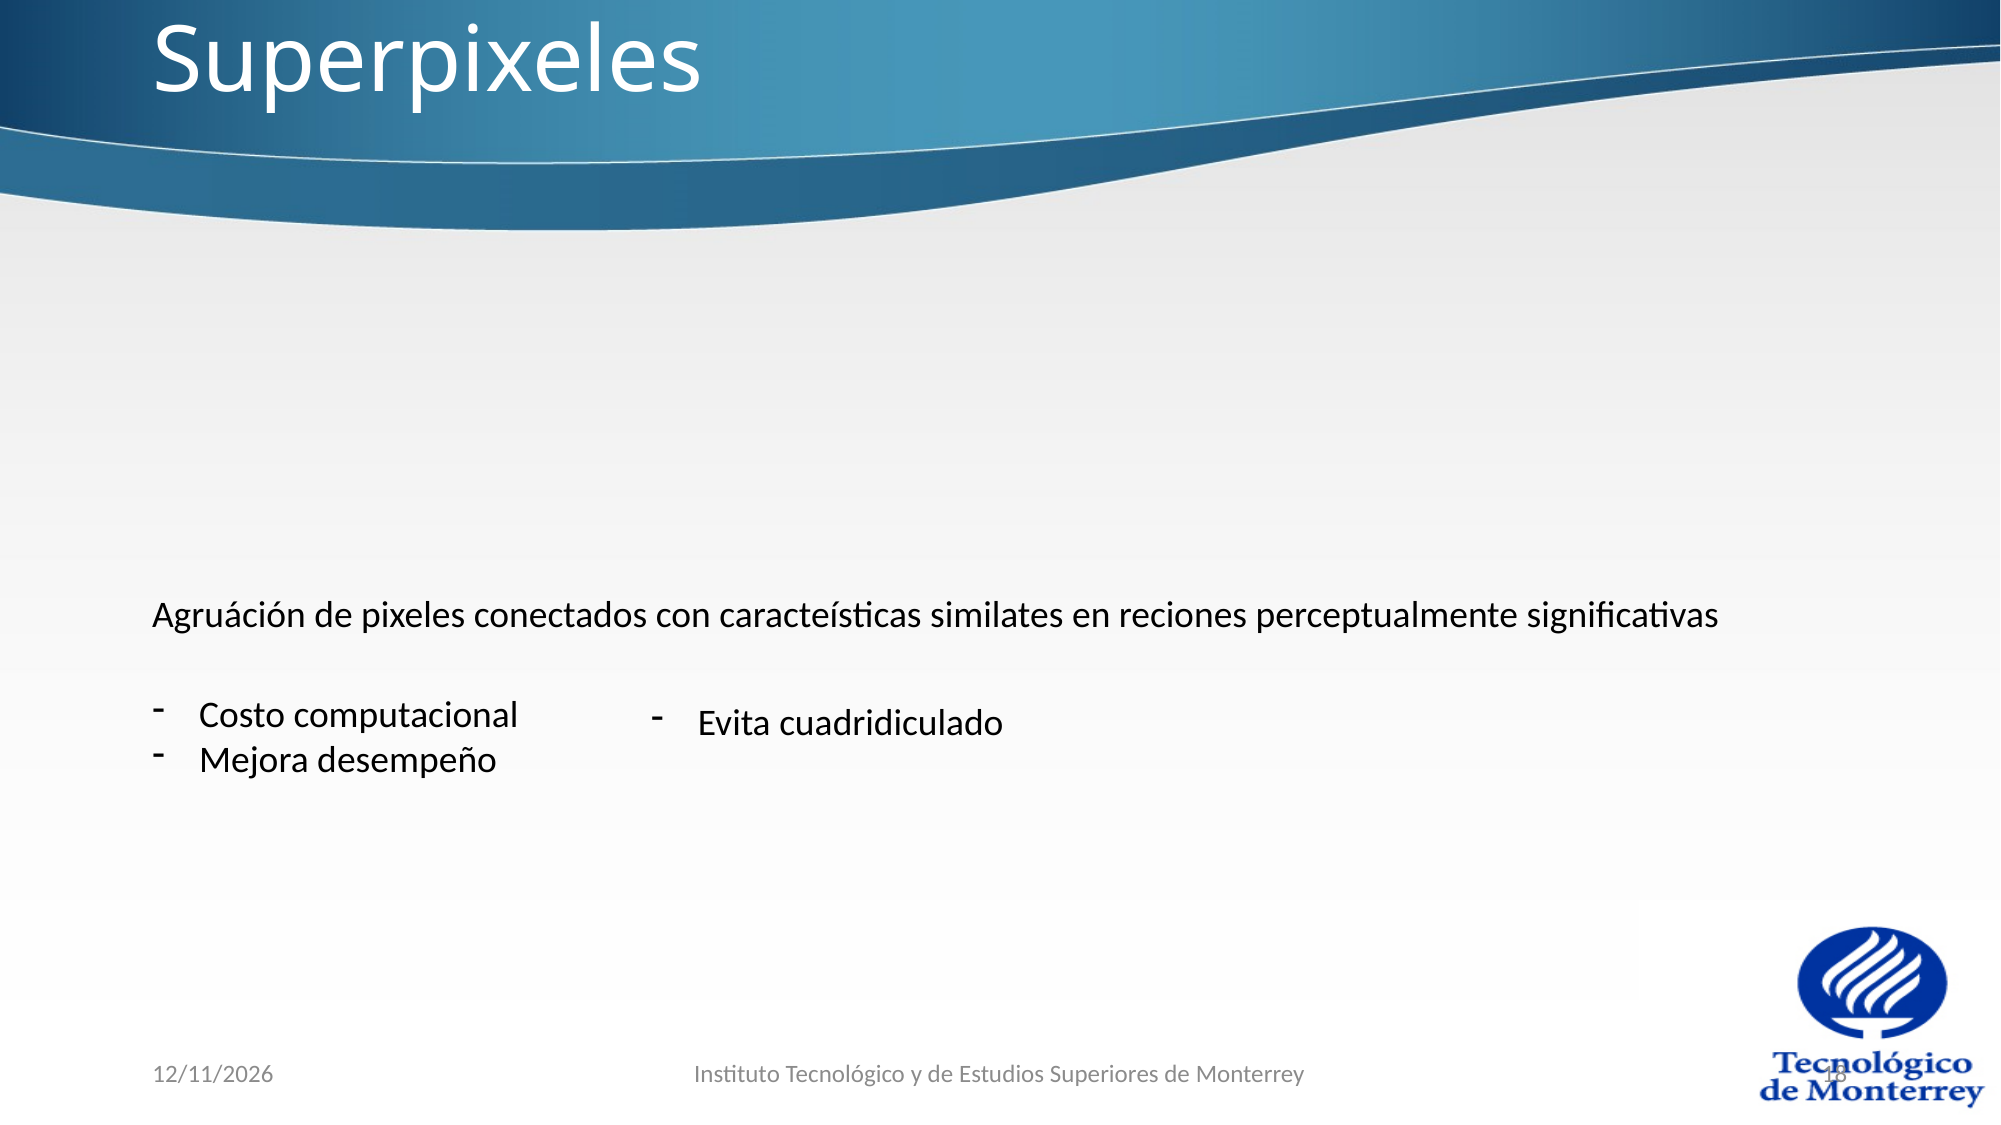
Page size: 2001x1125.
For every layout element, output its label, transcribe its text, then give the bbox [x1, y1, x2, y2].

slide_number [137, 1042, 588, 1103]
slide_number 18 [1412, 1042, 1863, 1103]
footer Instituto Tecnológico y de Estudios Superiores de Monterrey [662, 1042, 1338, 1103]
text_box Agruáción de pixeles conectados con caracteísticas similates en reciones perceptualmente significativas [137, 582, 1788, 643]
text_box Costo computacional Mejora desempeño [137, 683, 552, 788]
list [107, 532, 1923, 694]
text_box Evita cuadridiculado [636, 690, 1051, 751]
picture [0, 0, 2001, 1125]
title Superpixeles [137, 4, 1863, 222]
